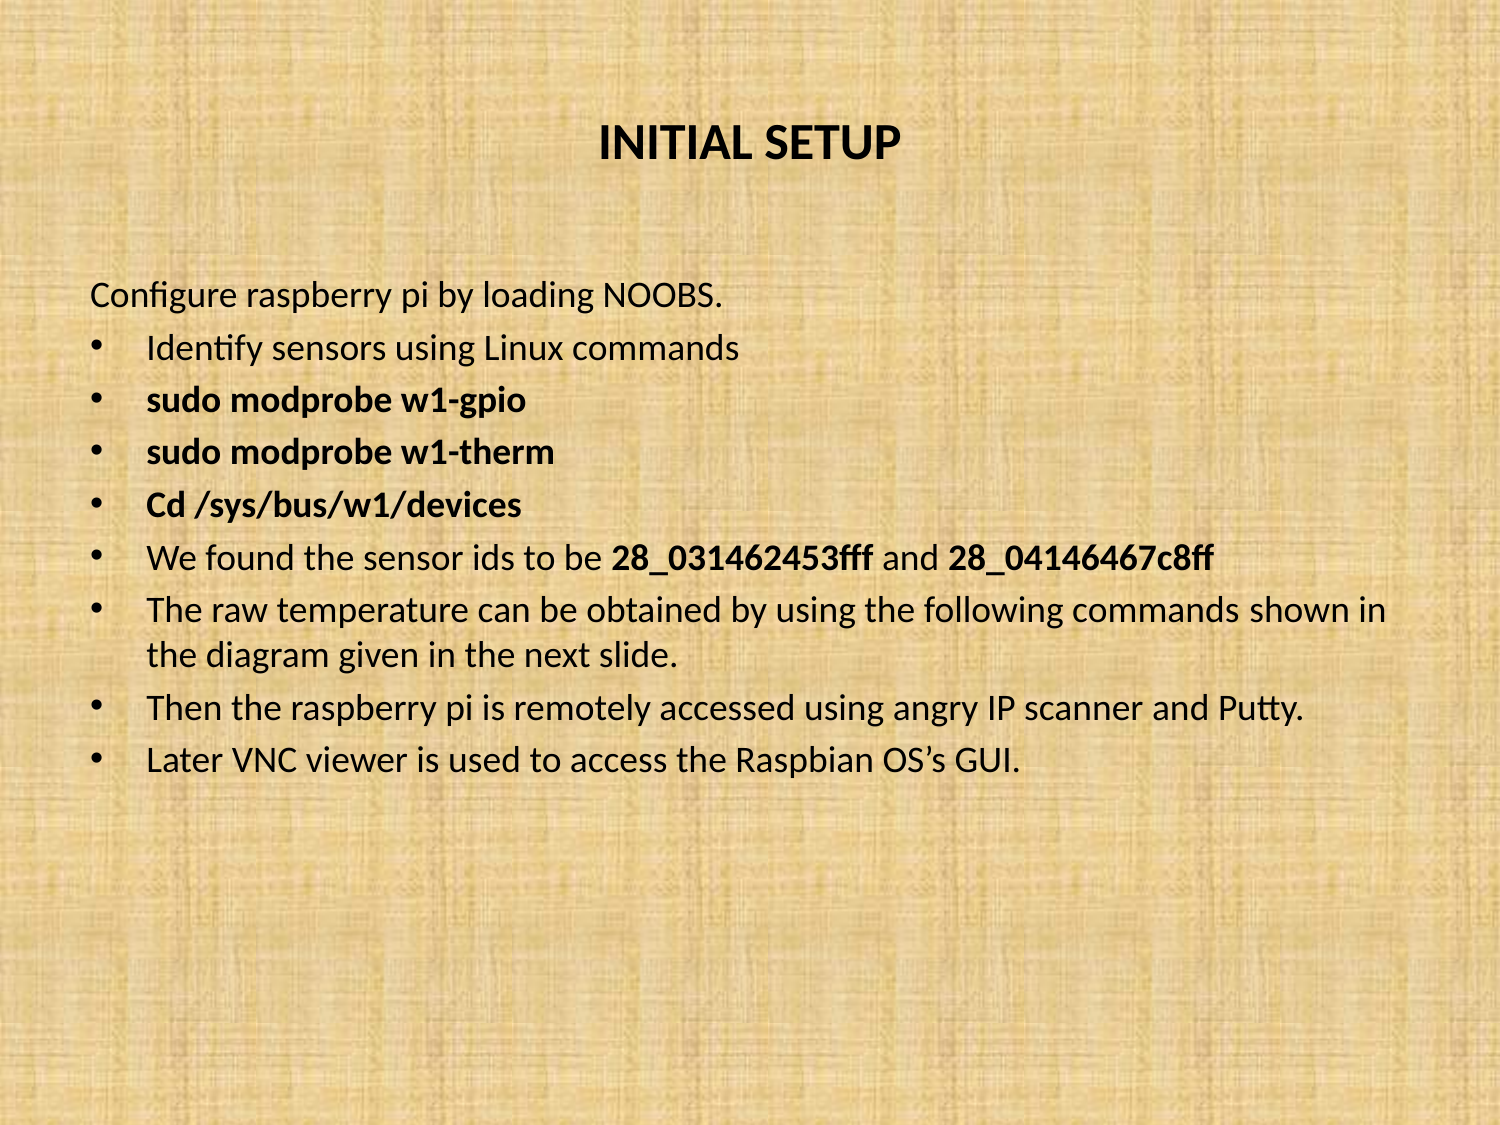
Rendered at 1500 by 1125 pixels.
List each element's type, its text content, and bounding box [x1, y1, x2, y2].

list Configure raspberry pi by loading NOOBS. Identify sensors using Linux commands sudo modprobe w1-gpio sudo modprobe w1-therm Cd /sys/bus/w1/devices We found the sensor ids to be 28_031462453fff and 28_04146467c8ff The raw temperature can be obtained by using the following commands shown in the diagram given in the next slide. Then the raspberry pi is remotely accessed using angry IP scanner and Putty. Later VNC viewer is used to access the Raspbian OS’s GUI. [75, 262, 1425, 1005]
title INITIAL SETUP [75, 45, 1425, 233]
picture [0, 0, 1500, 1125]
